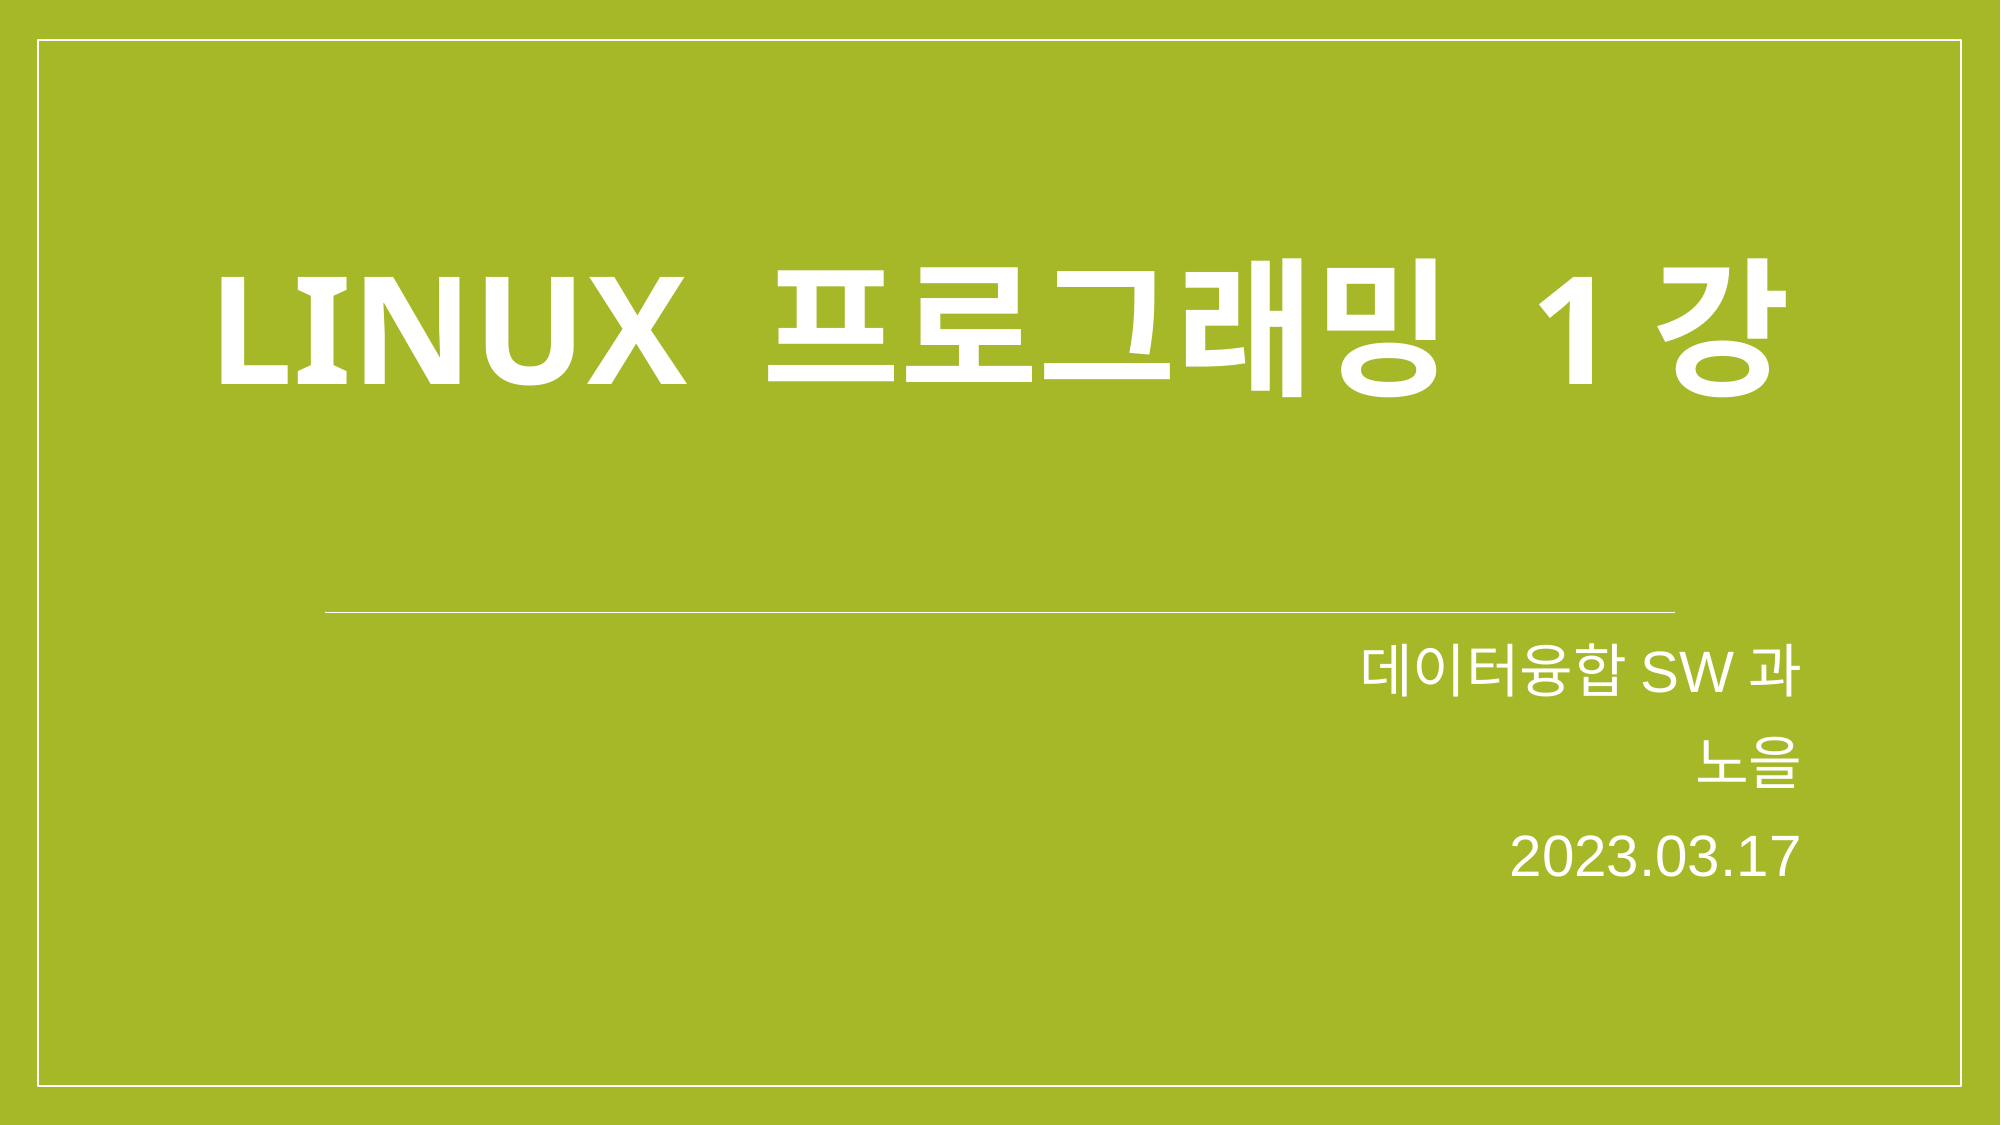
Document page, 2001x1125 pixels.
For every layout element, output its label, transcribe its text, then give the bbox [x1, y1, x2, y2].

subtitle 데이터융합SW과 노을 2023.03.17 [280, 634, 1818, 863]
title linux 프로그래밍 1강 [182, 144, 1818, 424]
